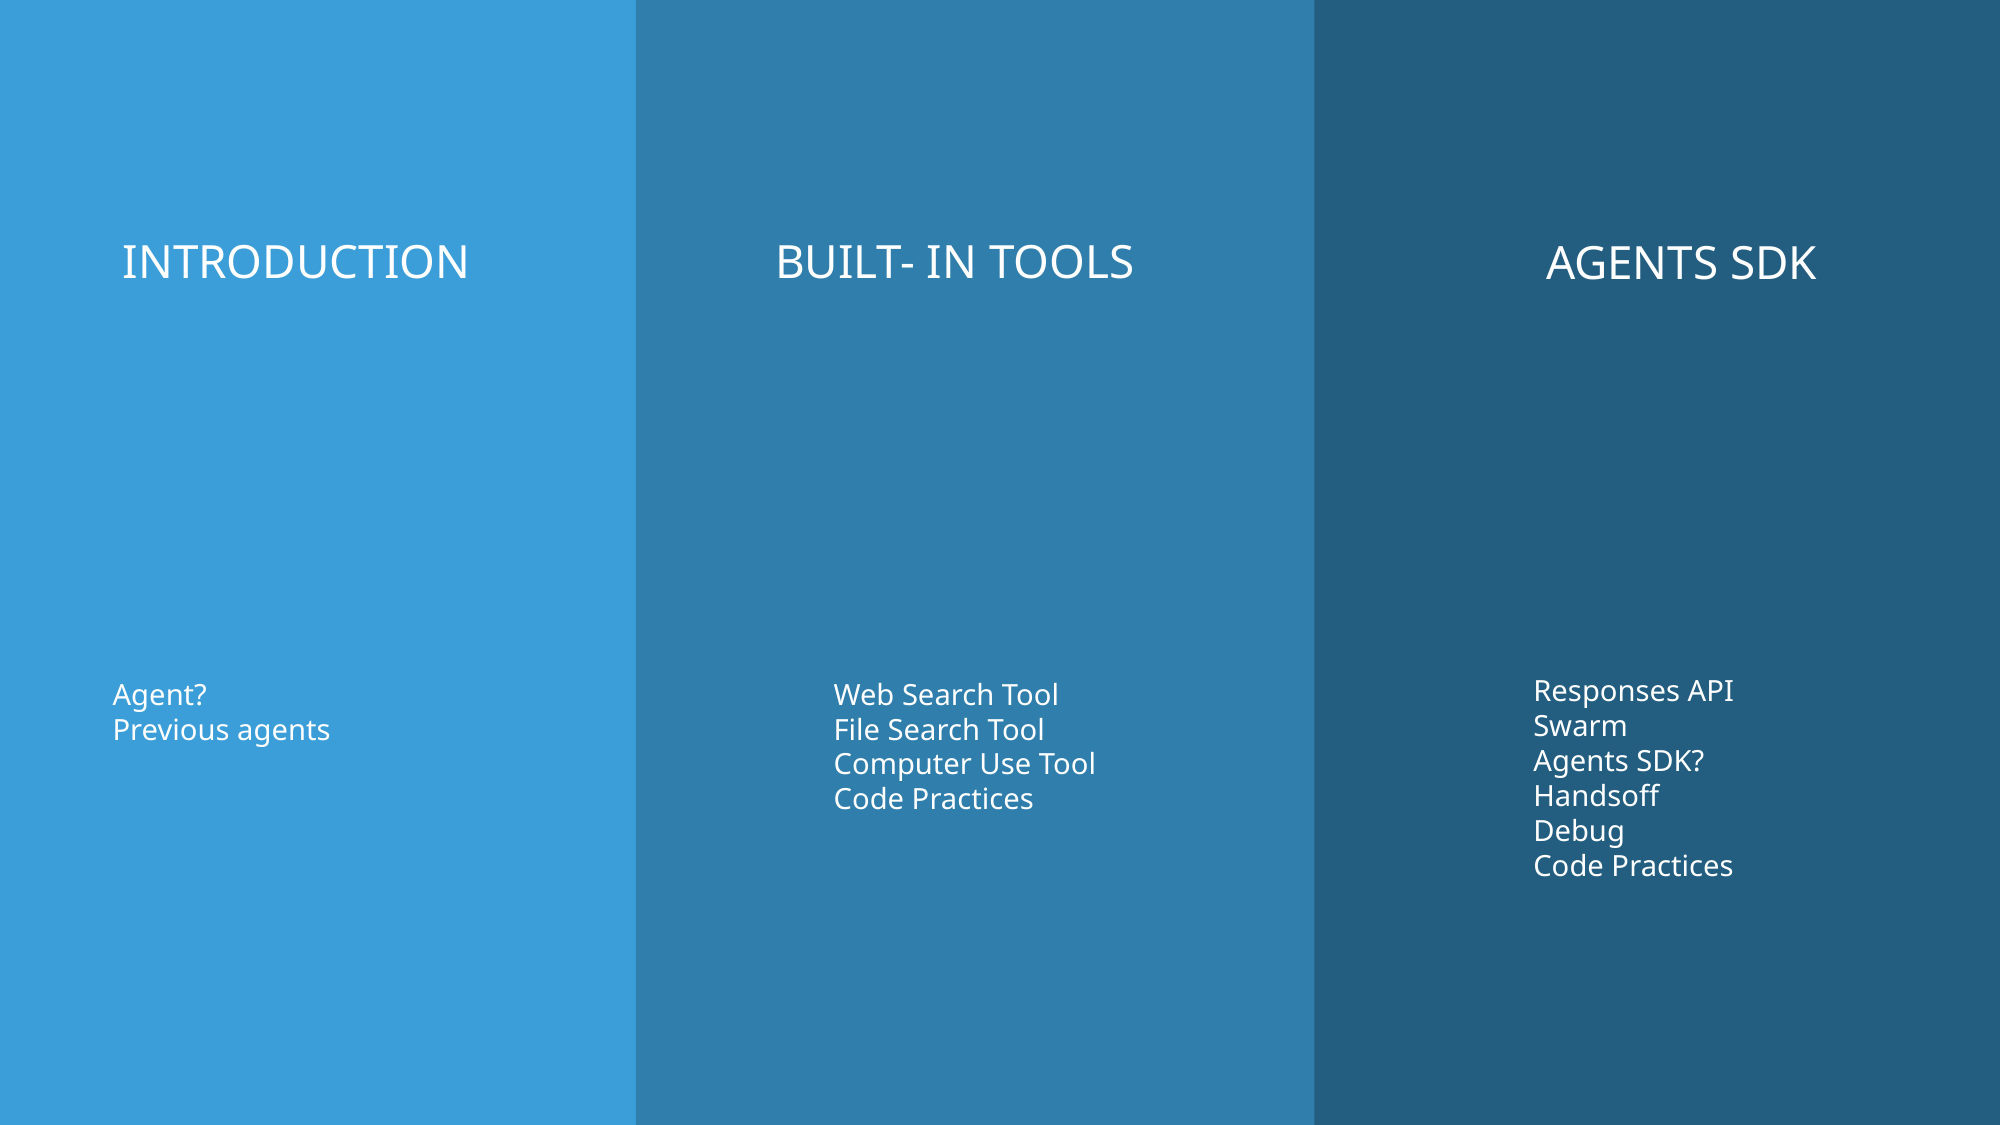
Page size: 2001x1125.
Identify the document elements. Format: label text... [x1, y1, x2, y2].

text_box Web Search Tool File Search Tool Computer Use Tool Code Practices [818, 668, 1182, 823]
text_box BUILT- IN TOOLS [760, 225, 1150, 296]
text_box INTRODUCTION [108, 225, 486, 296]
text_box [1313, 0, 2000, 1125]
text_box [635, 0, 1313, 1125]
text_box Agent? Previous agents [97, 669, 461, 754]
text_box AGENTS SDK [1531, 226, 1832, 297]
text_box Responses API Swarm Agents SDK? Handsoff Debug Code Practices [1518, 665, 1881, 890]
text_box [0, 0, 635, 1125]
